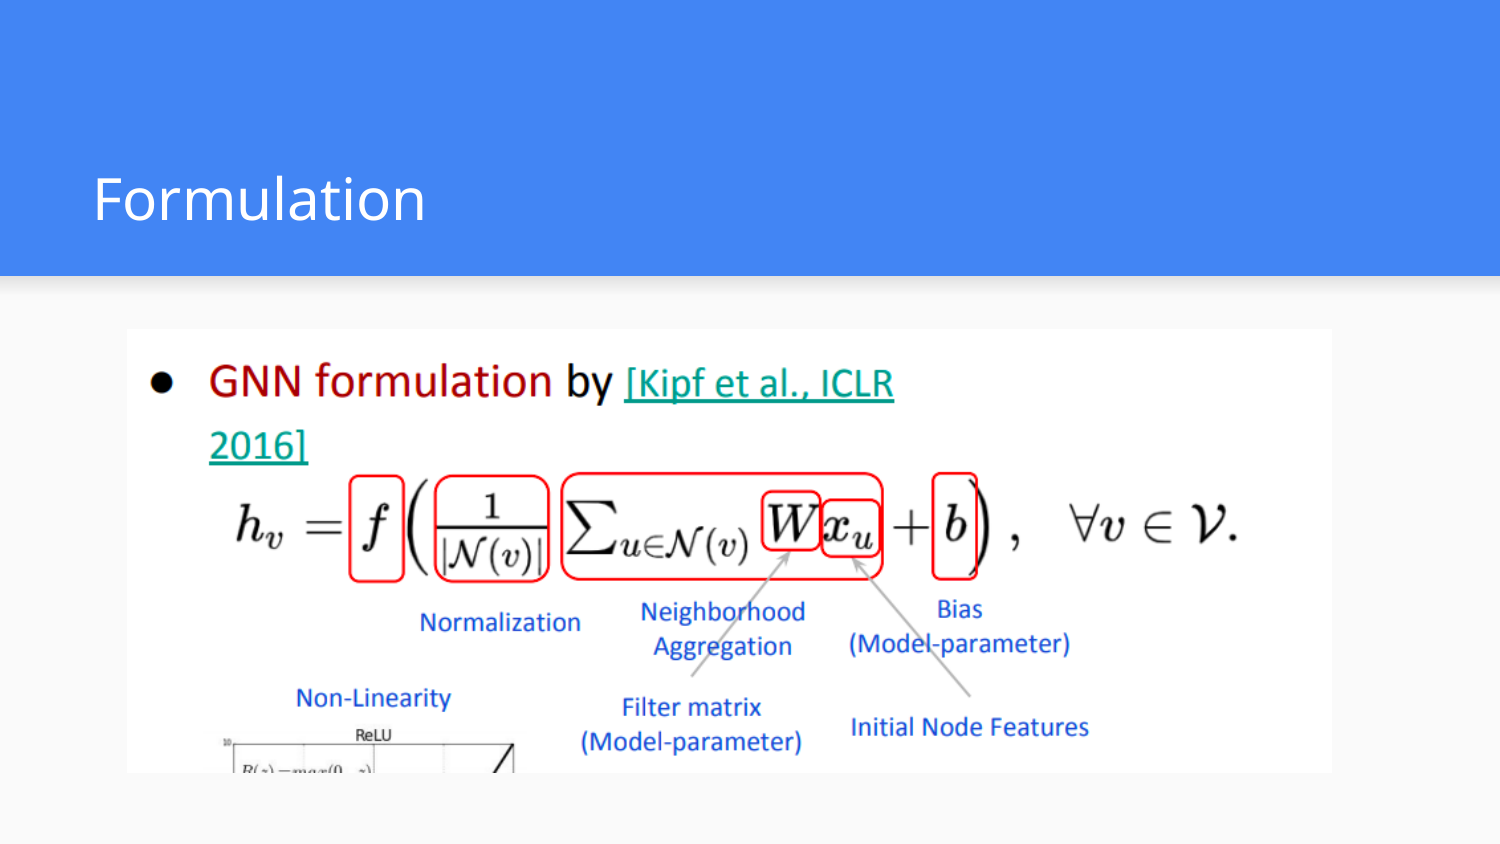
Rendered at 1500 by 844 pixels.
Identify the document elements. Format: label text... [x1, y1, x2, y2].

picture [127, 328, 1332, 774]
title Formulation [77, 121, 1427, 248]
